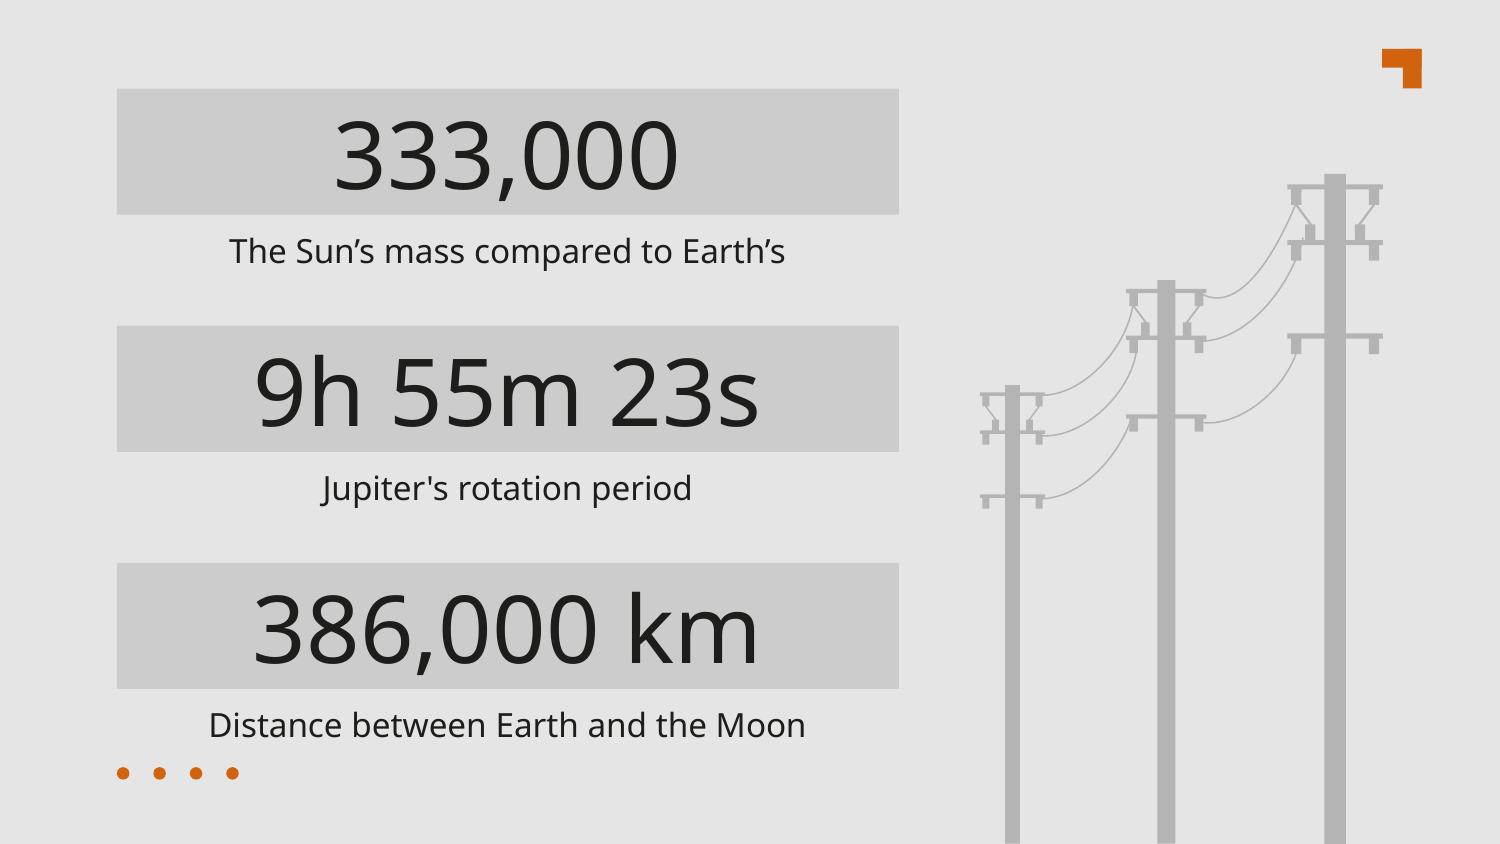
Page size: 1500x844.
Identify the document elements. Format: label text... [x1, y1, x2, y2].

subtitle Distance between Earth and the Moon [116, 688, 899, 757]
subtitle Jupiter's rotation period [116, 452, 899, 520]
title 386,000 km [116, 562, 899, 688]
title 333,000 [116, 88, 899, 215]
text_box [979, 173, 1384, 844]
title 9h 55m 23s [116, 325, 899, 452]
subtitle The Sun’s mass compared to Earth’s [116, 215, 899, 284]
